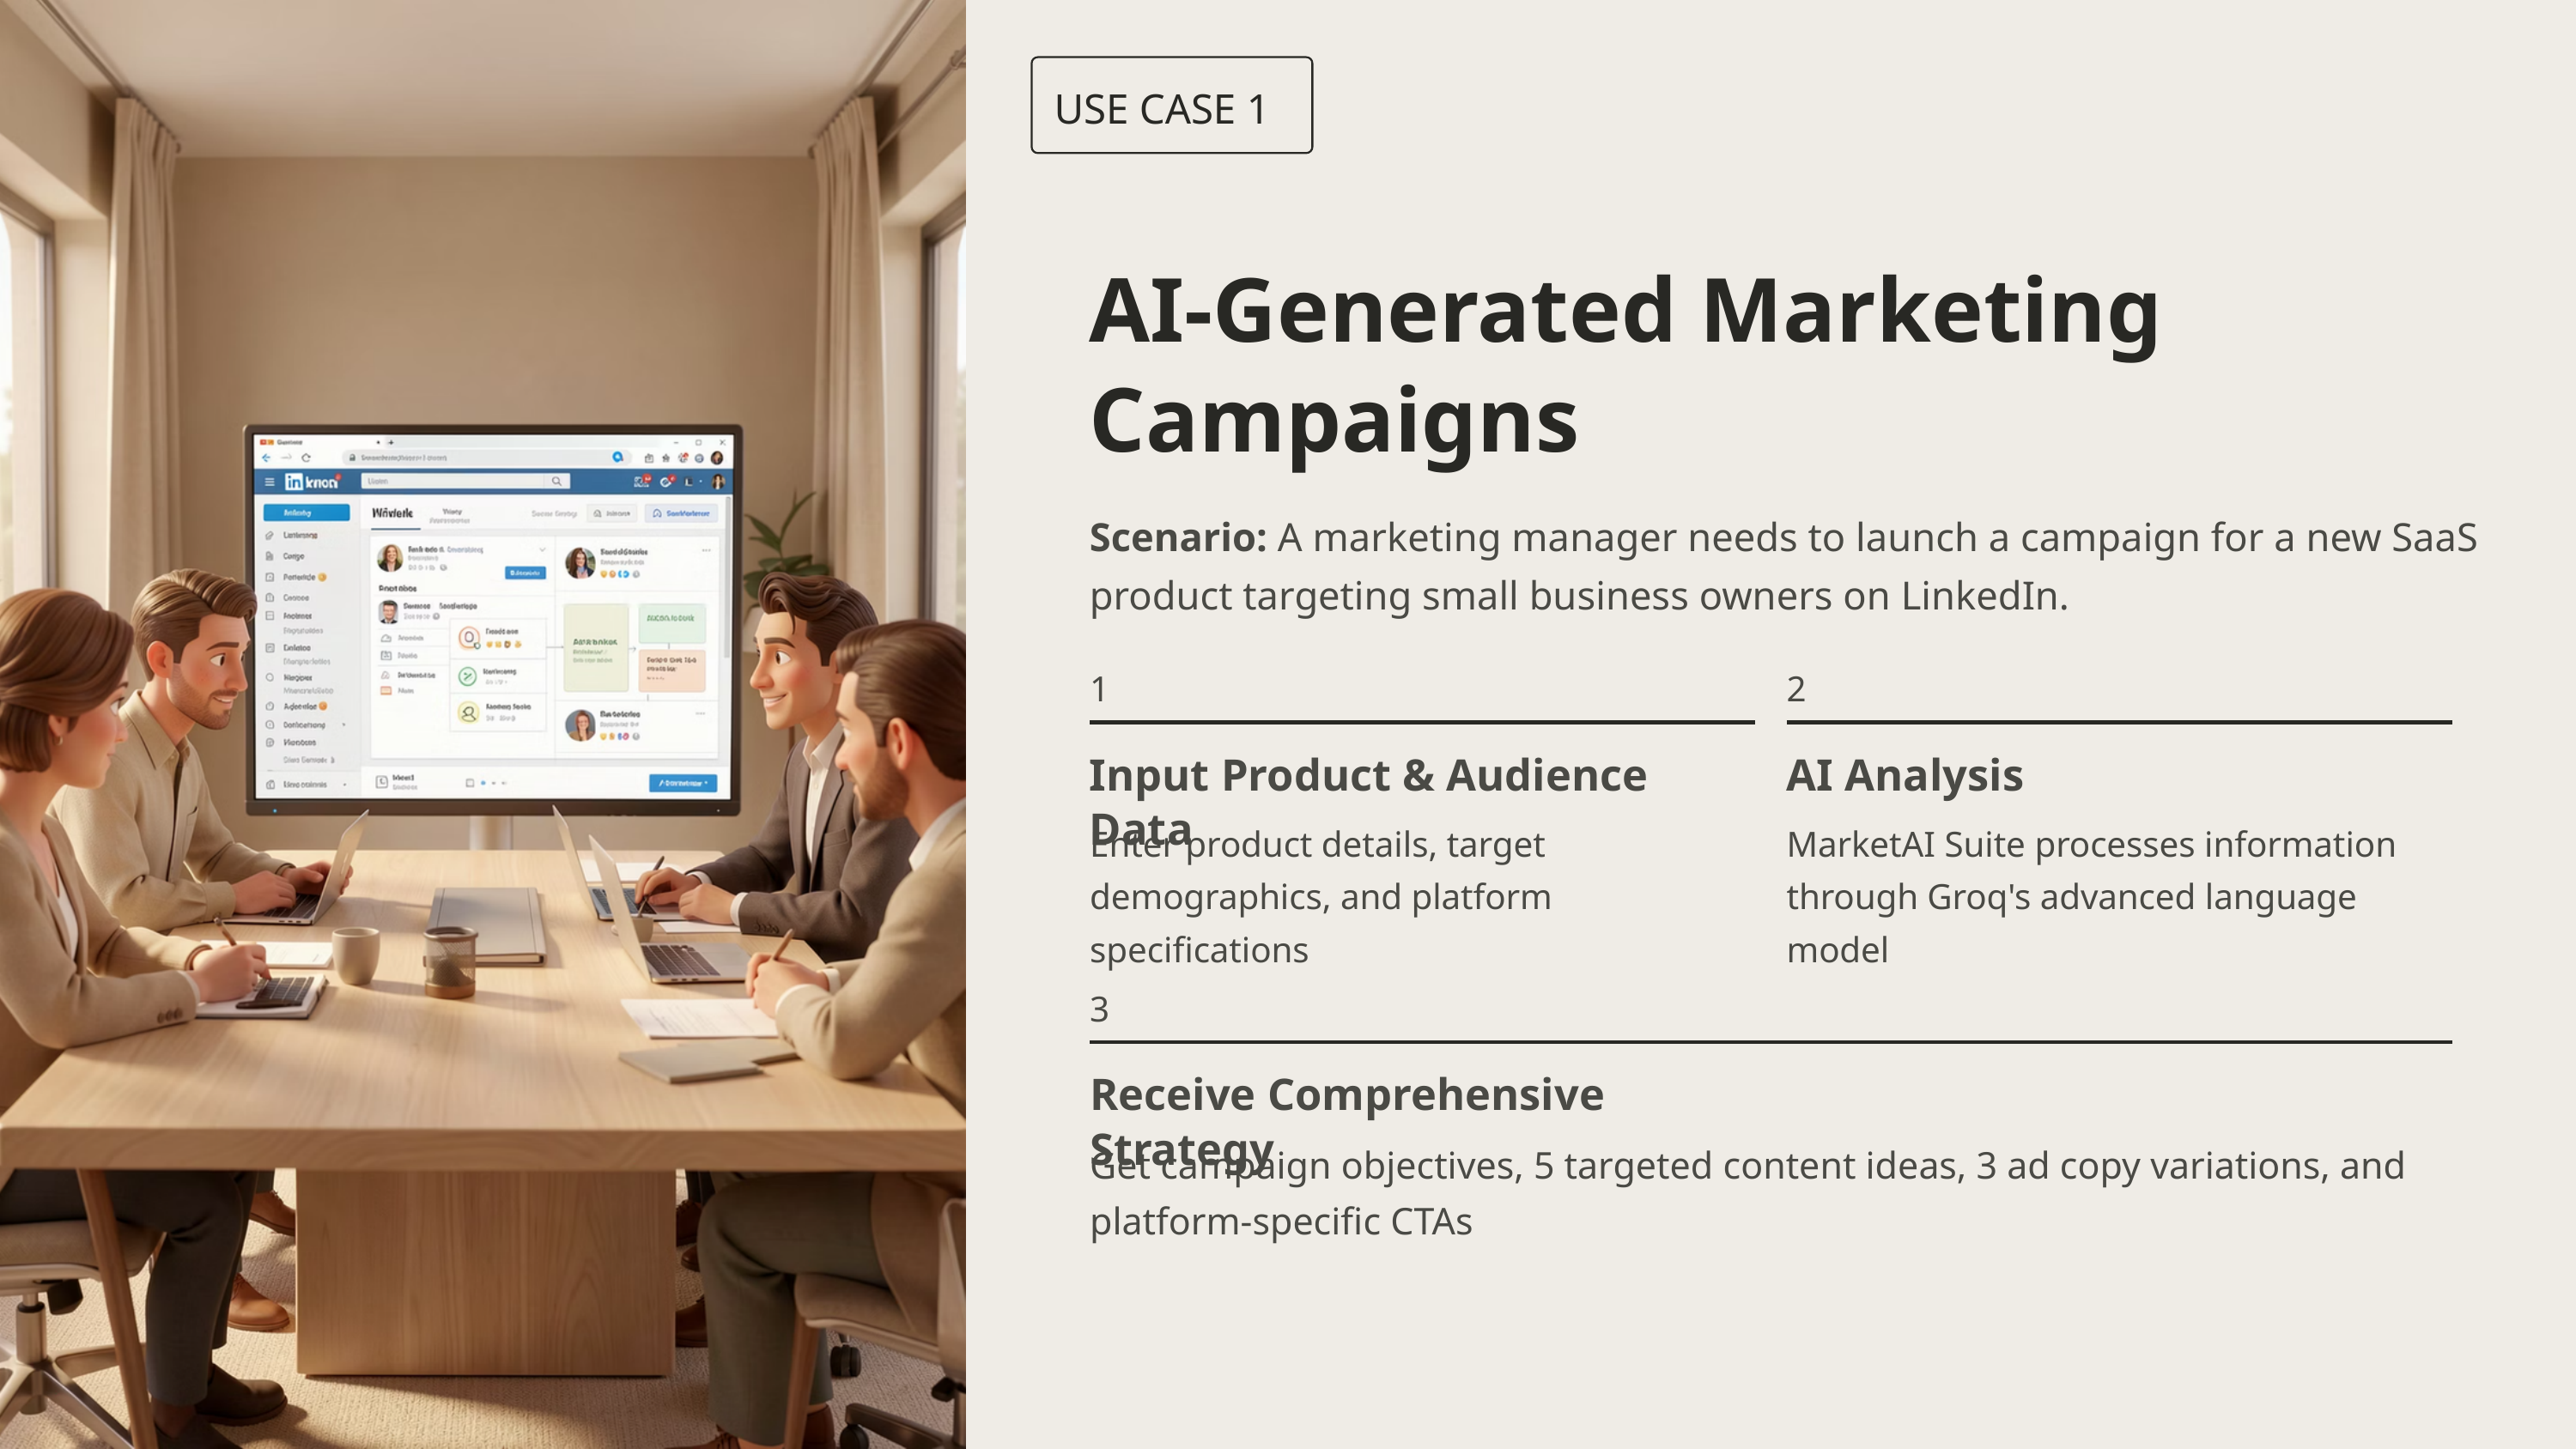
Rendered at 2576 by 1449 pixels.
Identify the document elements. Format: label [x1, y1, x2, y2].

text_box [1786, 719, 2453, 724]
text_box [967, 0, 2576, 1449]
text_box [1089, 719, 1756, 724]
text_box [1089, 1040, 2453, 1045]
text_box [0, 0, 967, 1449]
text_box [1030, 56, 1314, 155]
